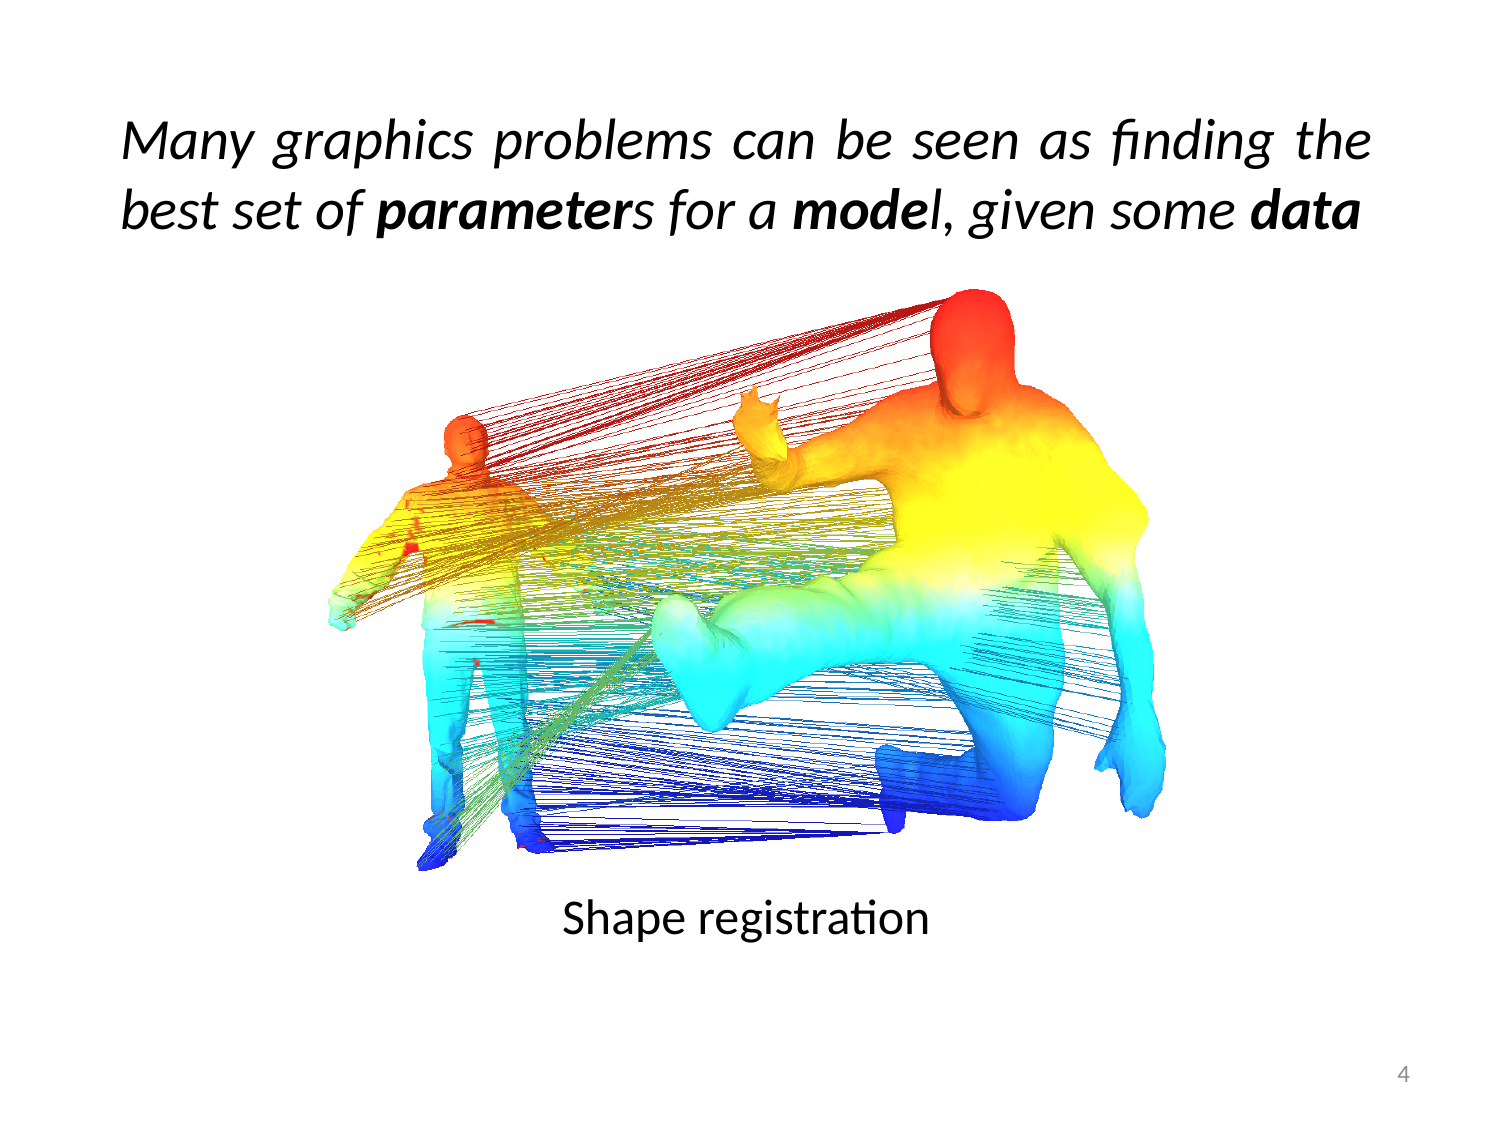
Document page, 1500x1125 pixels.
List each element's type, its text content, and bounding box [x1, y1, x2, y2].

slide_number 4 [1074, 1042, 1425, 1103]
picture [313, 283, 1171, 884]
text_box Shape registration [105, 876, 1388, 952]
text_box Many graphics problems can be seen as finding the best set of parameters for a model, given some data [105, 93, 1388, 249]
